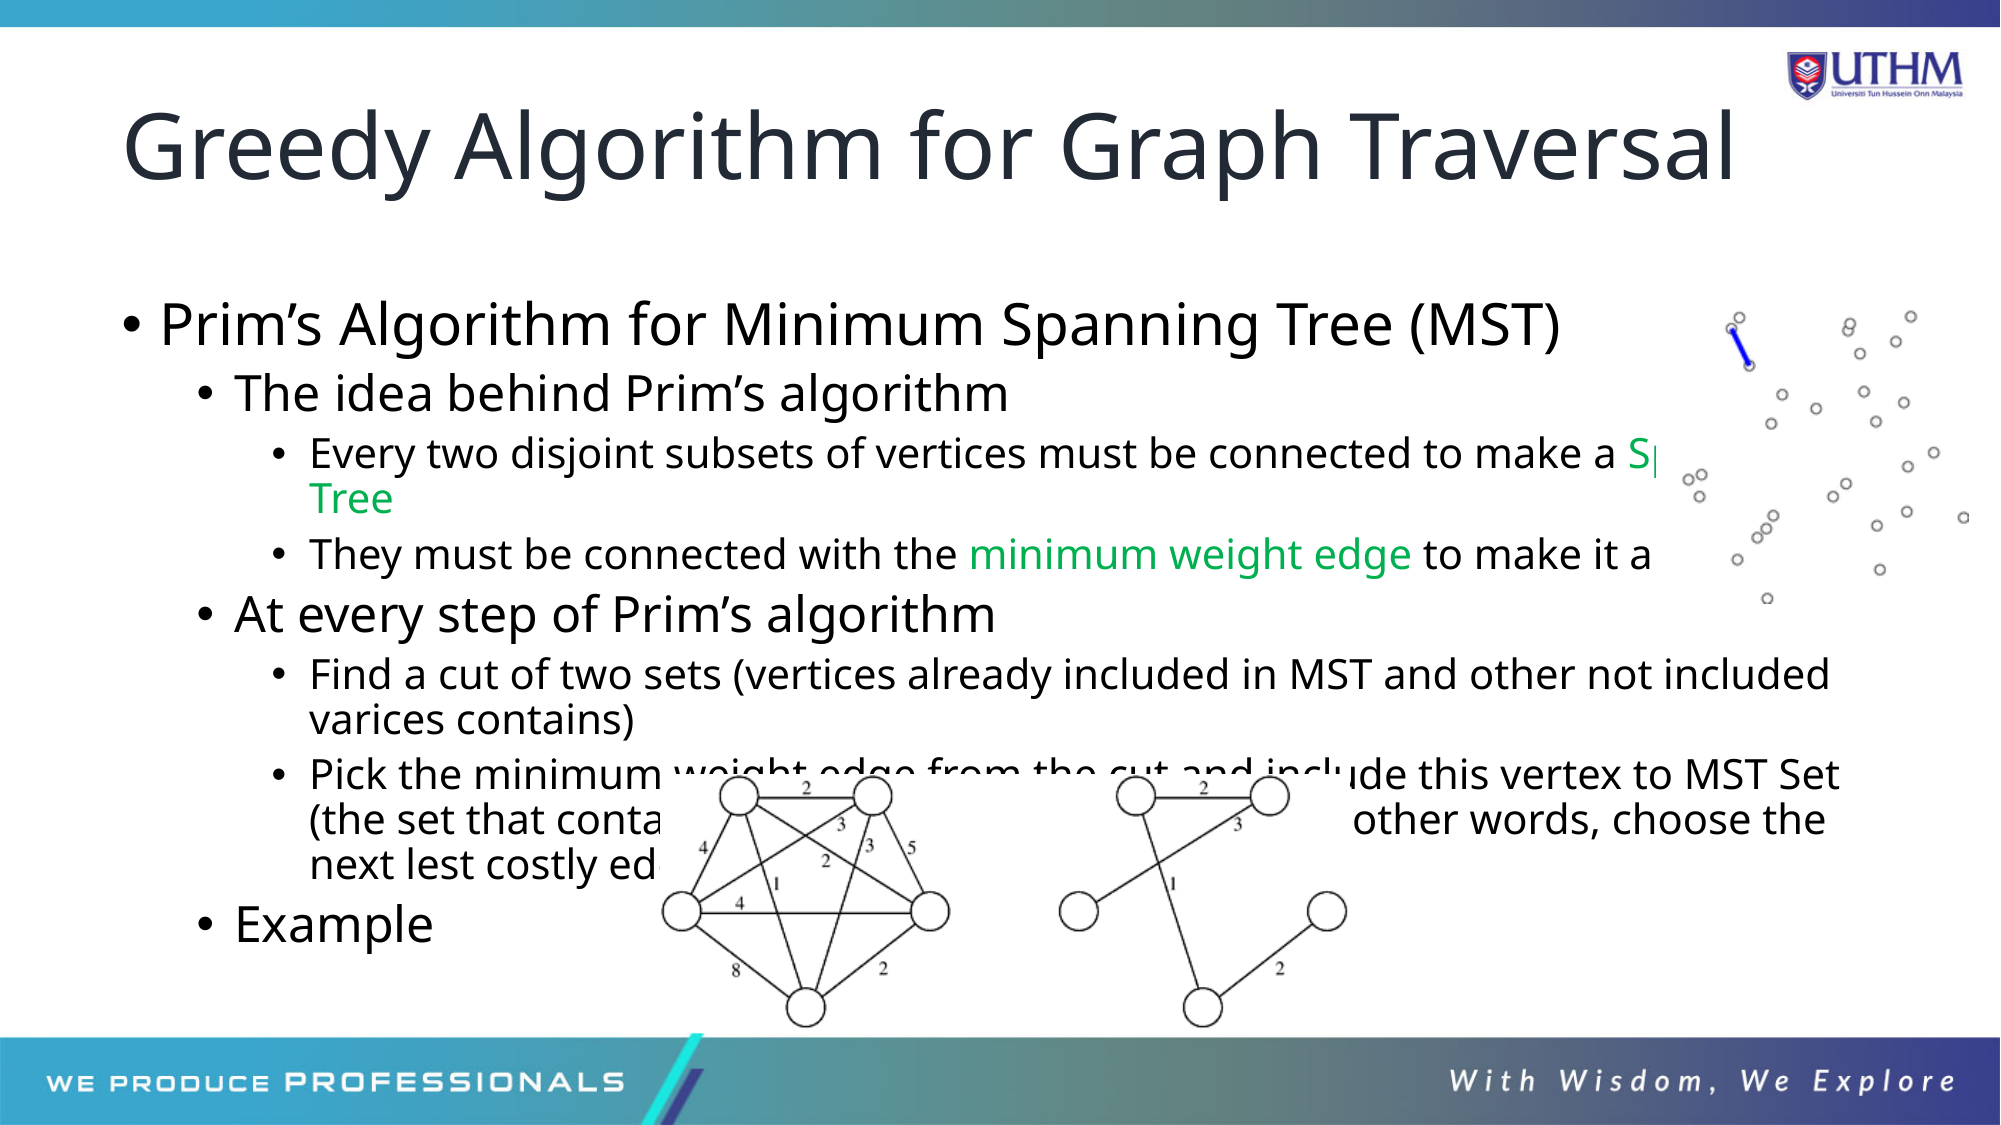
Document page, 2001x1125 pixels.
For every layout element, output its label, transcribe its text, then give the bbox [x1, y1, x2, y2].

title Greedy Algorithm for Graph Traversal [106, 52, 1950, 247]
picture [0, 0, 2000, 1125]
list Prim’s Algorithm for Minimum Spanning Tree (MST) The idea behind Prim’s algorithm Every two disjoint subsets of vertices must be connected to make a Spanning Tree They must be connected with the minimum weight edge to make it a MST At every step of Prim’s algorithm Find a cut of two sets (vertices already included in MST and other not included varices contains) Pick the minimum weight edge from the cut and include this vertex to MST Set (the set that contains already included vertices). In another words, choose the next lest costly edge that do not create cycle Example [106, 287, 1917, 1002]
